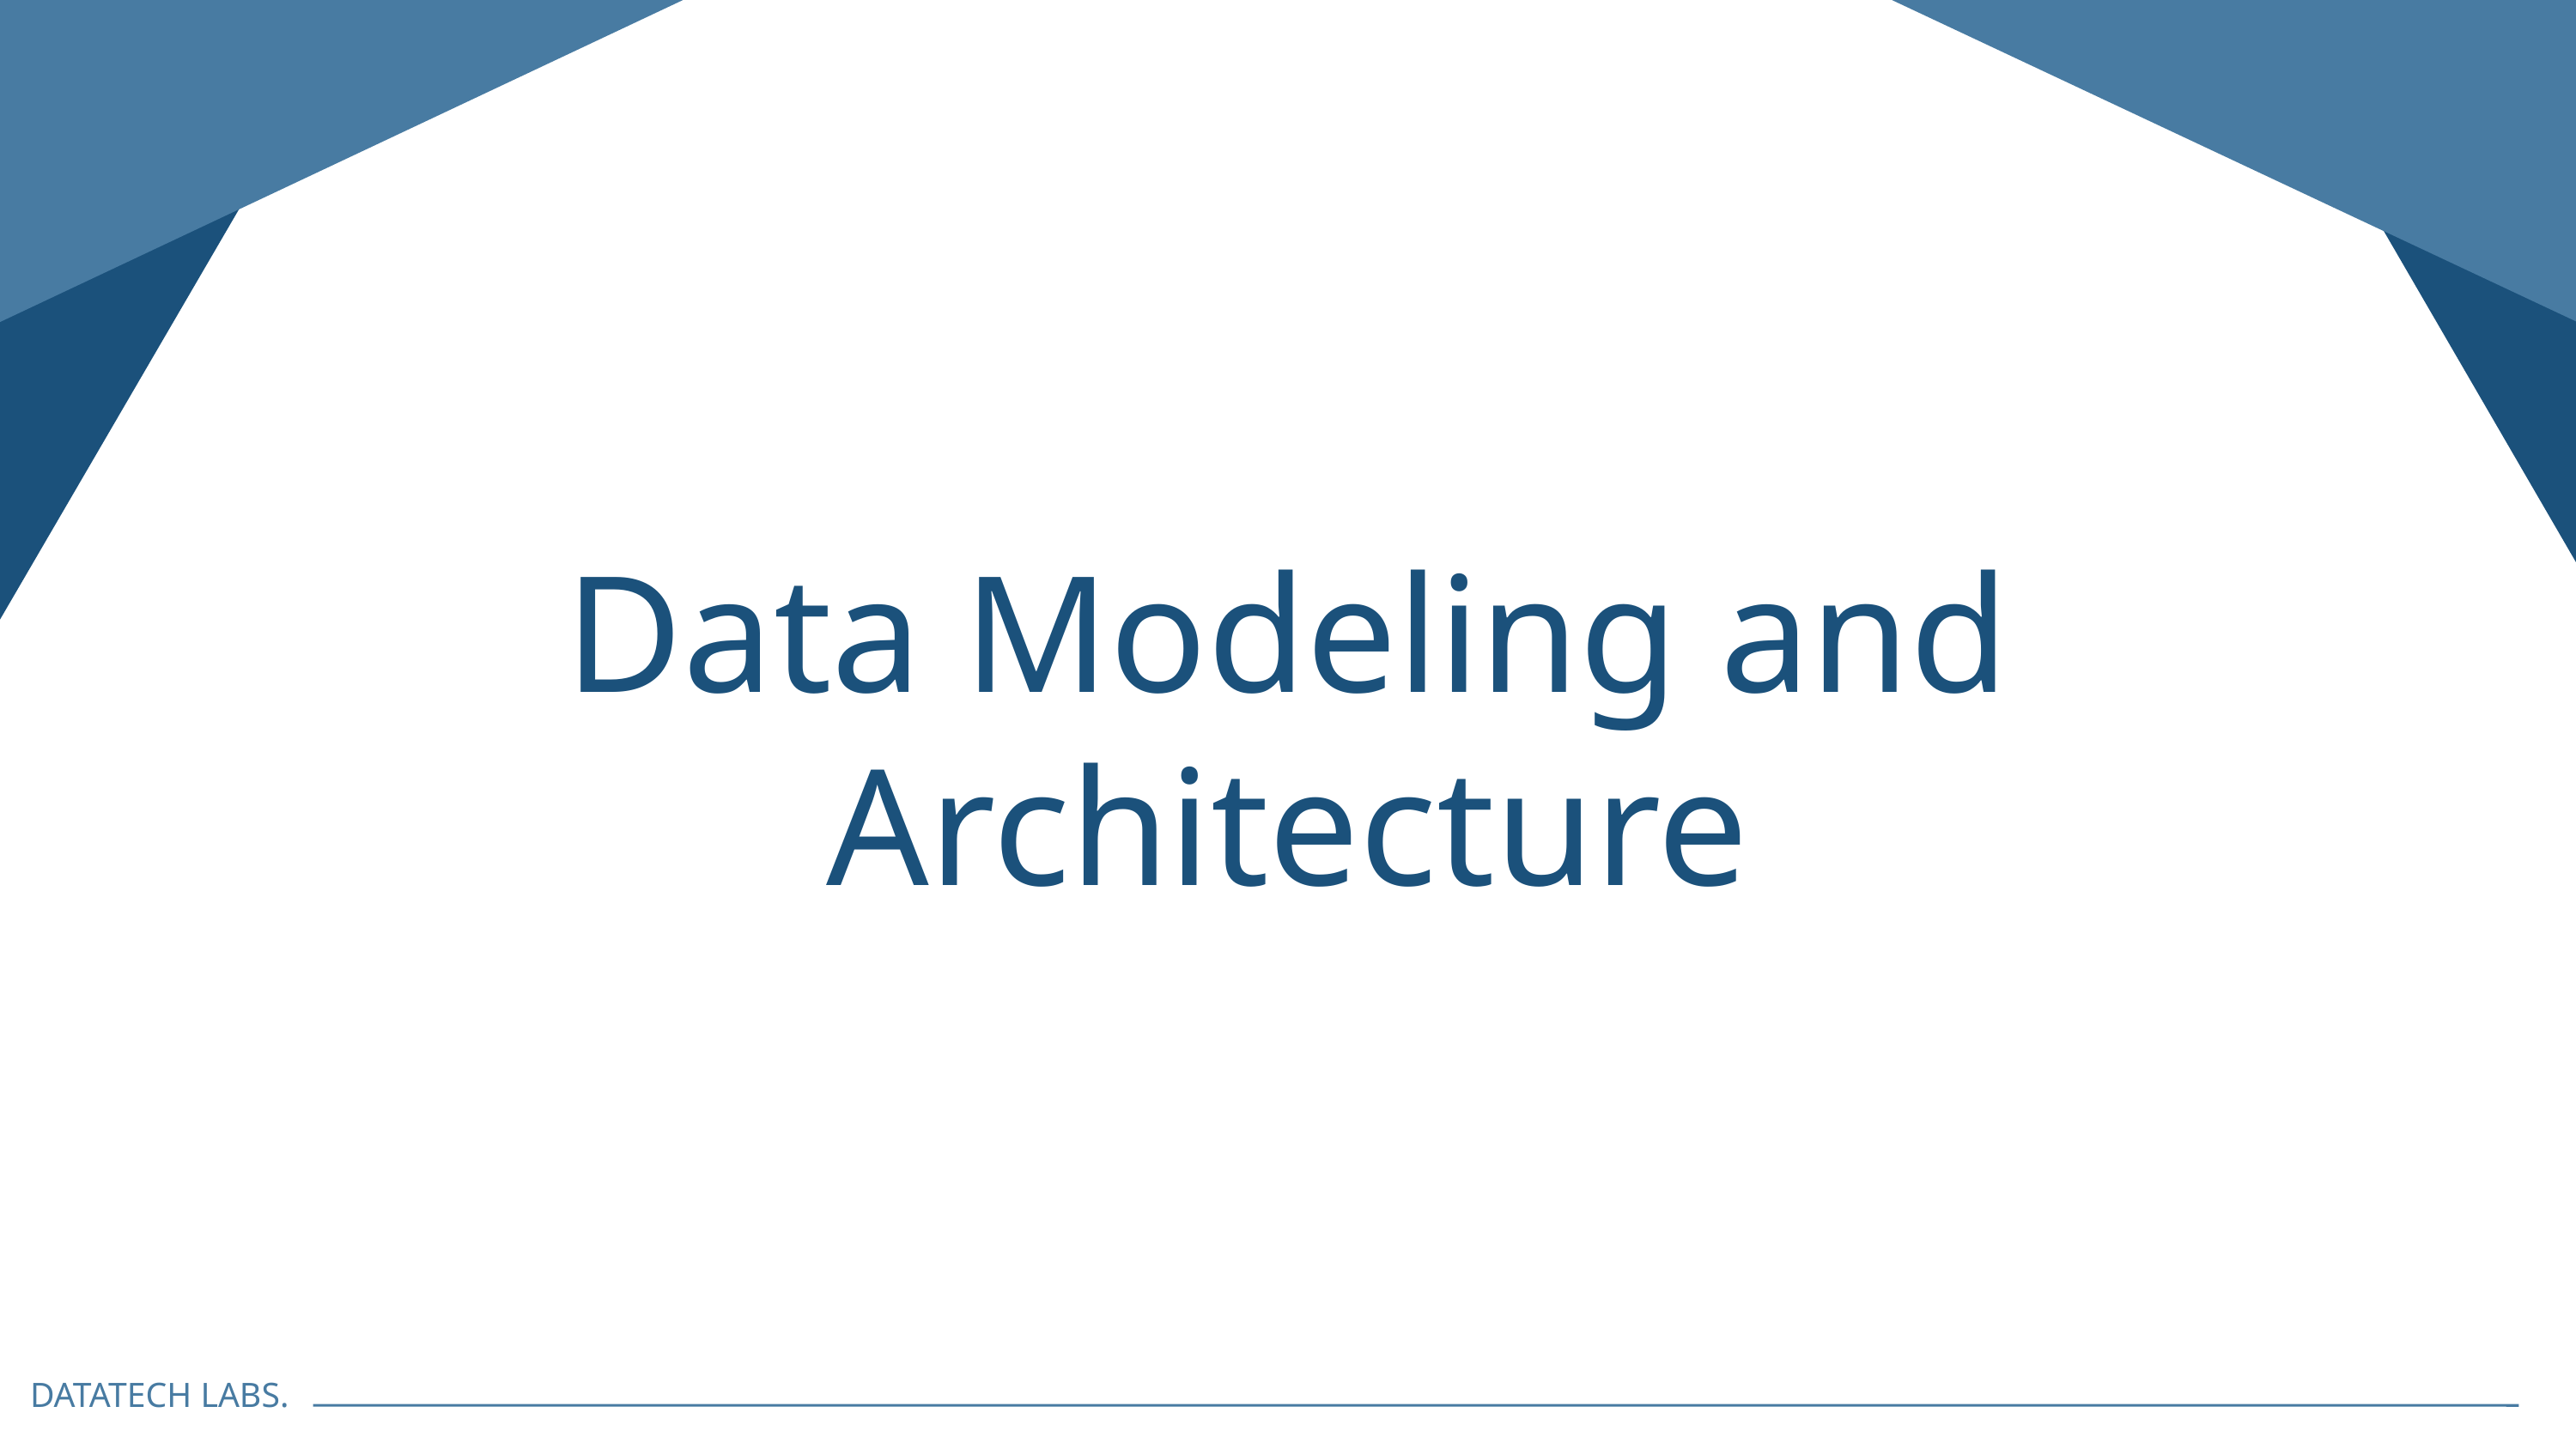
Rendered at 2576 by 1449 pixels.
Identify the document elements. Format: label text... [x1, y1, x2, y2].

text_box Data Modeling and Architecture [557, 530, 2019, 918]
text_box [131, 0, 433, 415]
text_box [0, 0, 199, 610]
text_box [2146, 0, 2453, 412]
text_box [2386, 0, 2576, 542]
text_box DATATECH LABS. [29, 1373, 313, 1414]
